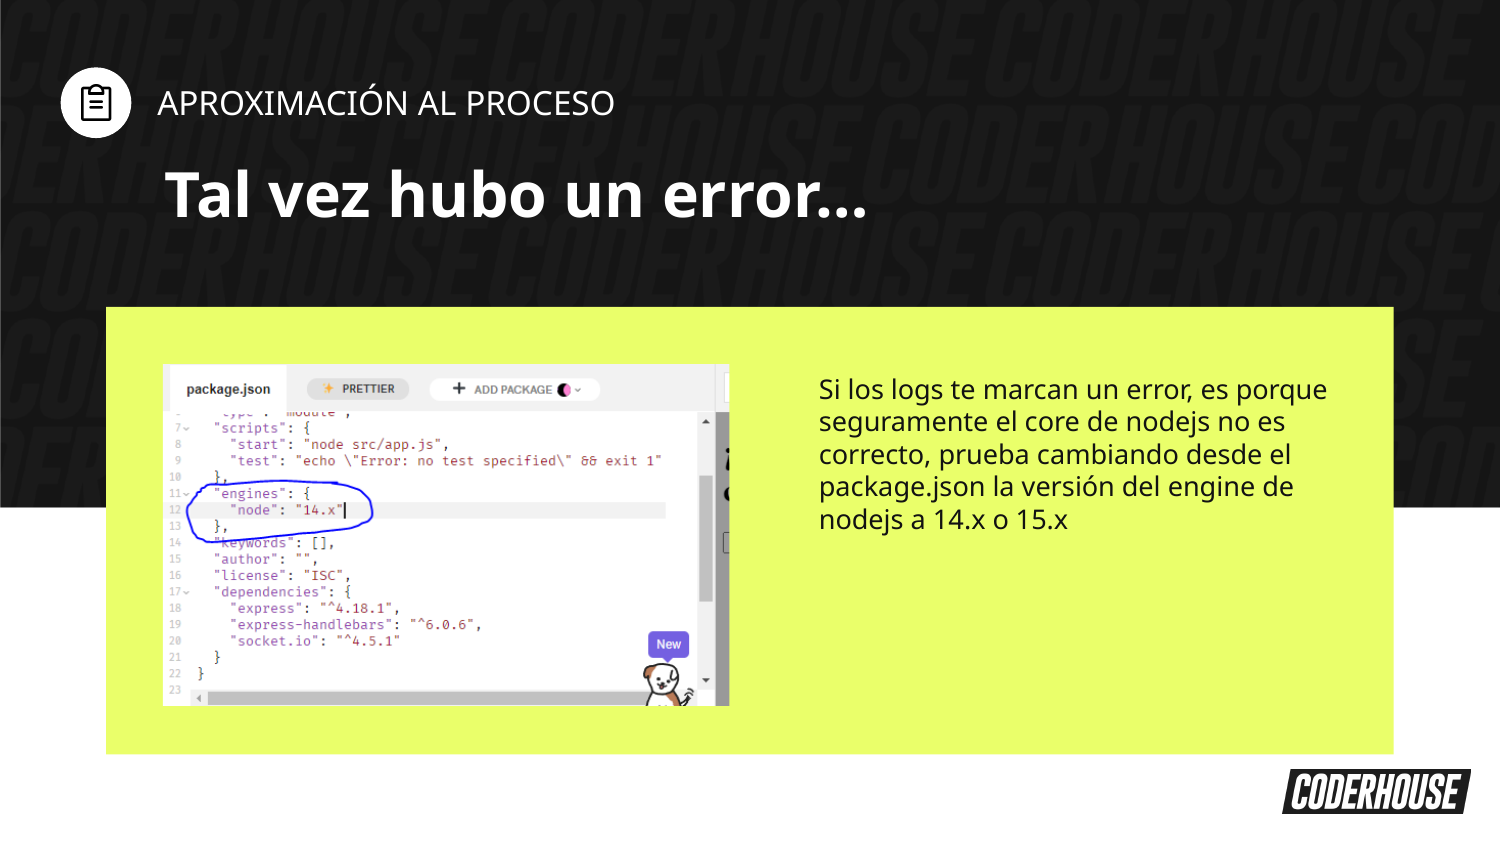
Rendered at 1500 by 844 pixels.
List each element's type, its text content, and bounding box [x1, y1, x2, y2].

text_box Si los logs te marcan un error, es porque seguramente el core de nodejs no es correcto, prueba cambiando desde el package.json la versión del engine de nodejs a 14.x o 15.x [803, 357, 1355, 550]
text_box Tal vez hubo un error… [149, 148, 1374, 247]
picture [0, 0, 1500, 844]
text_box APROXIMACIÓN AL PROCESO [142, 67, 750, 138]
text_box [60, 67, 132, 139]
text_box [106, 306, 1394, 755]
